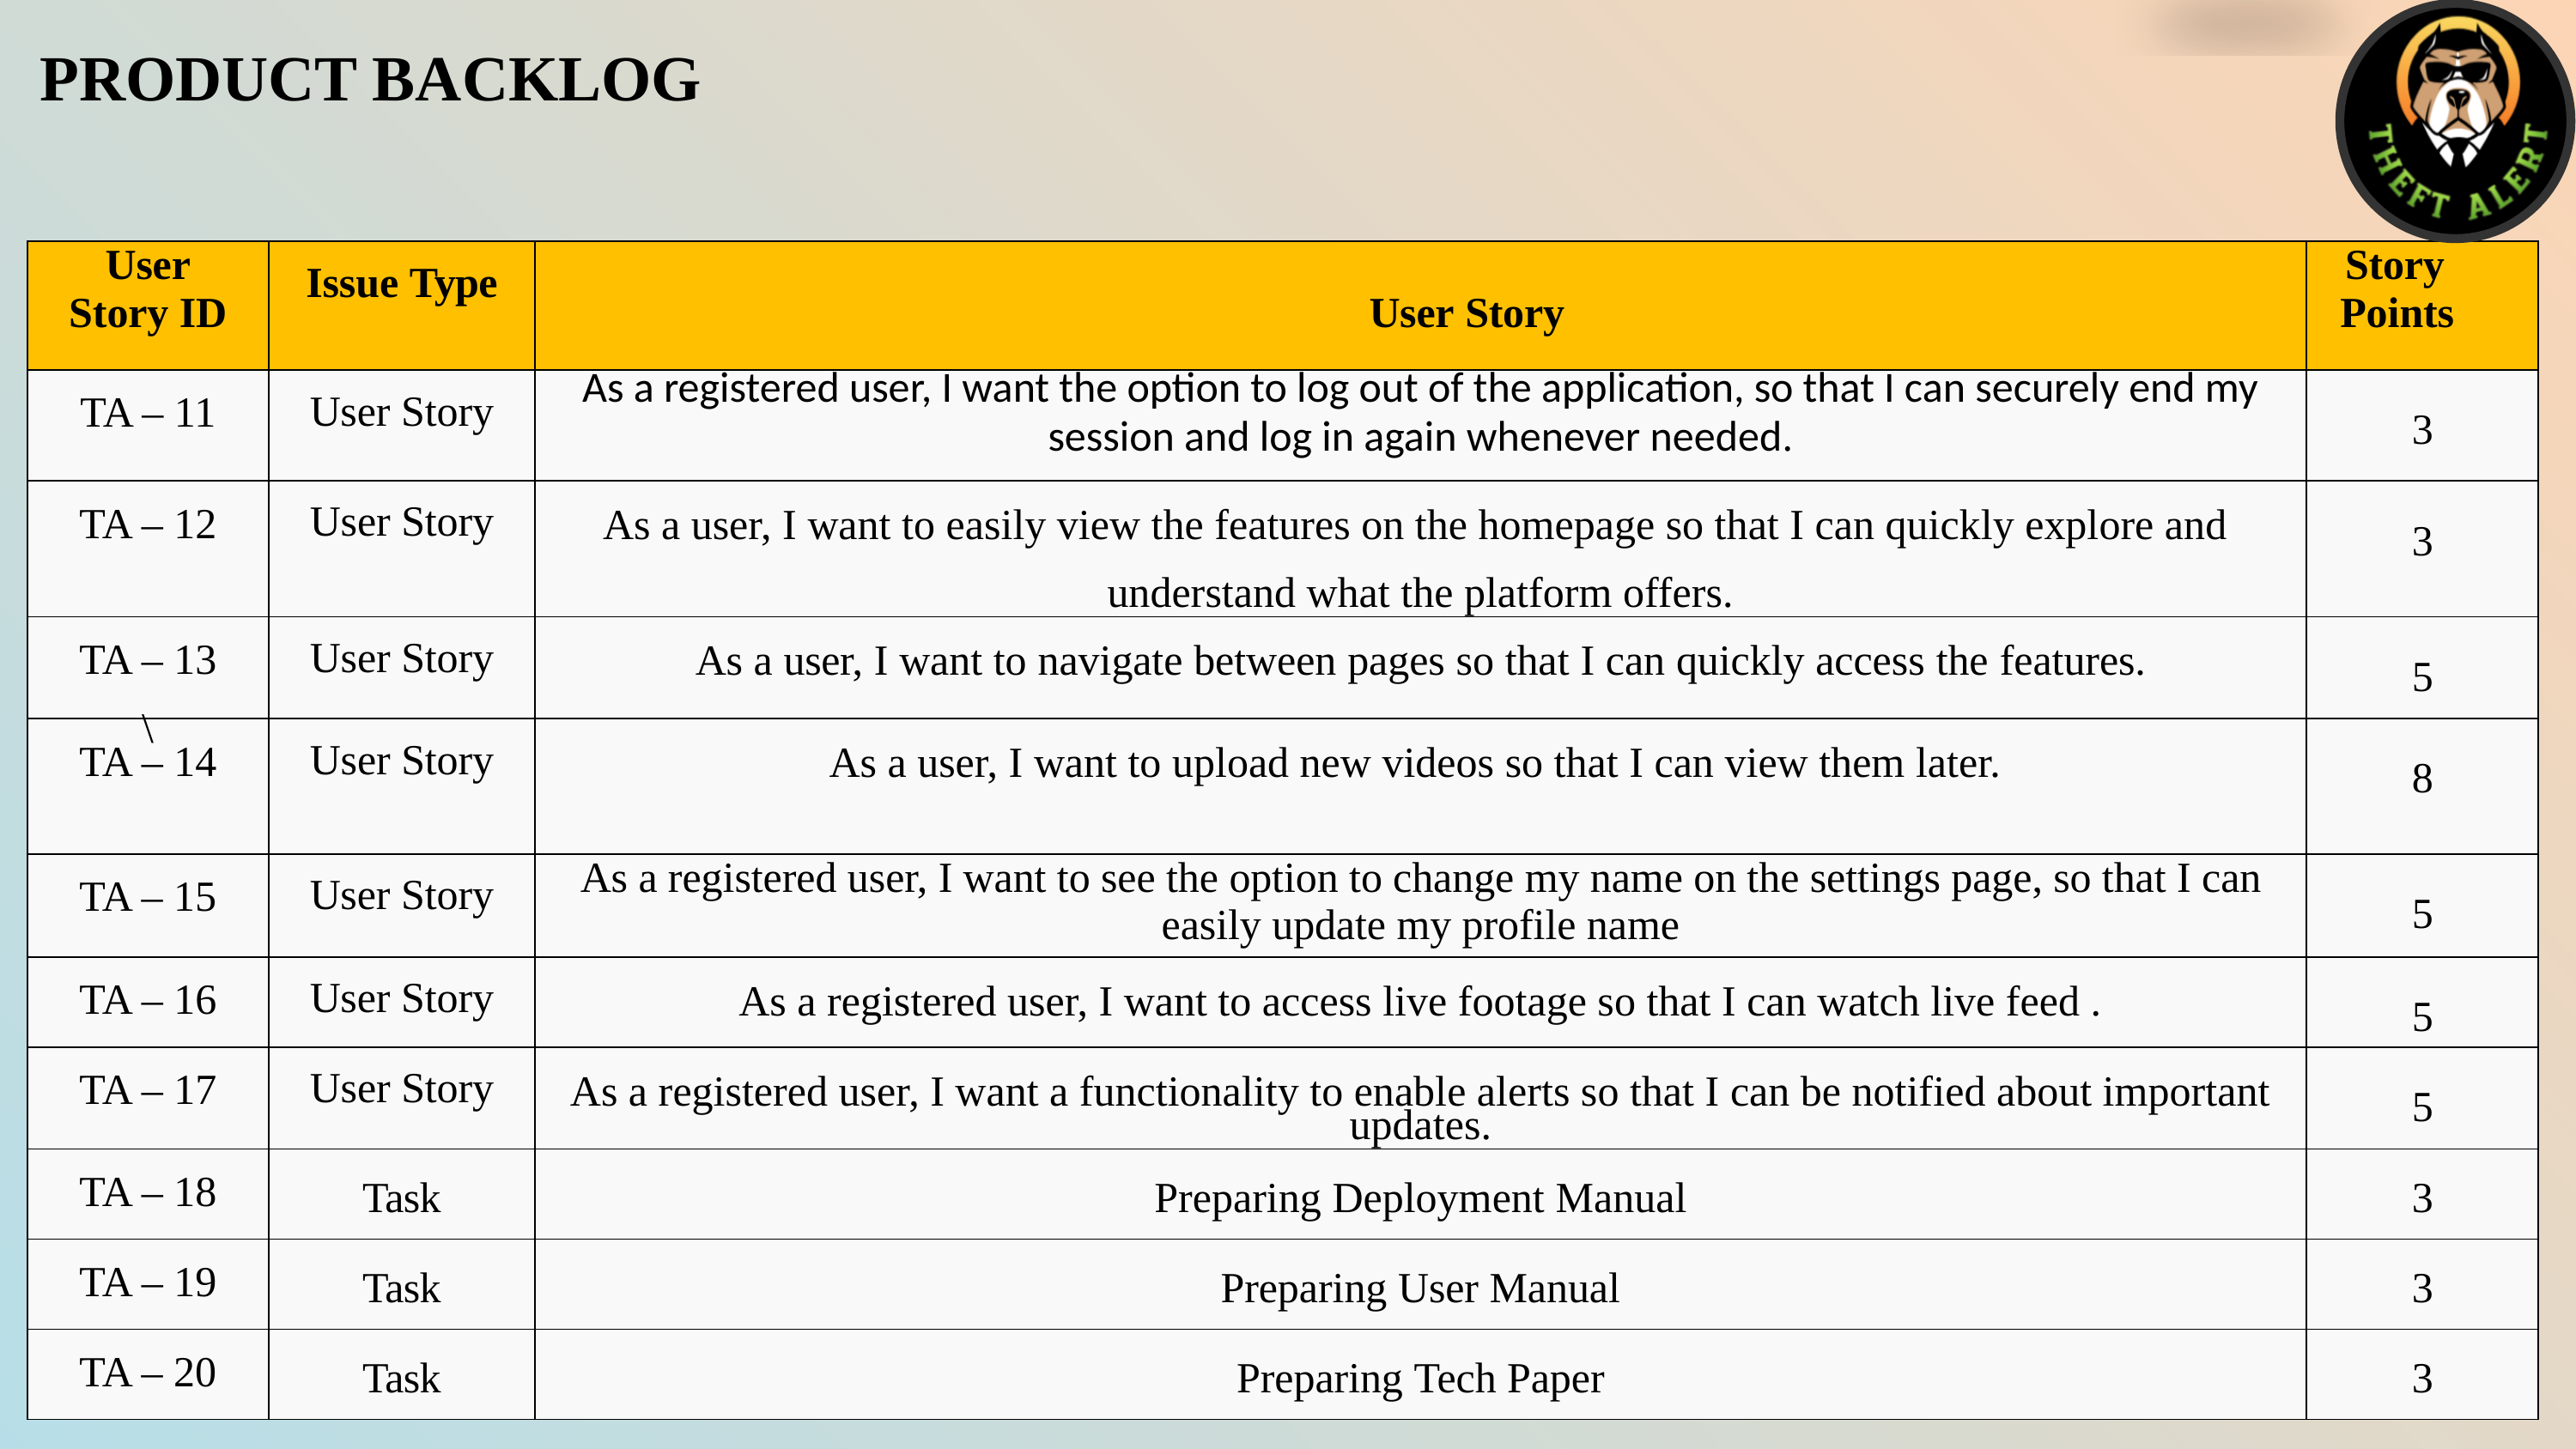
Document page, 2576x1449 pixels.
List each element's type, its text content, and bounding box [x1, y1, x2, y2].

table_cell TA – 19 [28, 1240, 268, 1329]
table_cell TA – 15 [28, 855, 268, 956]
table_cell Task [270, 1149, 534, 1239]
table_cell Preparing User Manual [536, 1240, 2306, 1329]
table_cell User Story [270, 1048, 534, 1149]
table_header User Story ID [28, 242, 268, 369]
table_cell 5 [2307, 1048, 2537, 1149]
table_header Issue Type [270, 242, 534, 369]
table_cell TA – 18 [28, 1149, 268, 1239]
table_cell Preparing Tech Paper [536, 1330, 2306, 1419]
table_cell 3 [2307, 482, 2537, 616]
table_cell 5 [2307, 855, 2537, 956]
picture [2339, 3, 2572, 239]
table_cell As a registered user, I want the option to log out of the application, so that I can securely end my session and log in again whenever needed. [536, 371, 2306, 480]
table_cell 3 [2307, 1240, 2537, 1329]
table_cell TA – 12 [28, 482, 268, 616]
table_cell \ TA – 14 [28, 719, 268, 853]
table_cell As a registered user, I want to access live footage so that I can watch live feed . [536, 958, 2306, 1046]
table_header User Story [536, 242, 2306, 369]
table_cell TA – 11 [28, 371, 268, 480]
table_cell User Story [270, 482, 534, 616]
table_cell User Story [270, 617, 534, 718]
table_cell 8 [2307, 719, 2537, 853]
table_cell User Story [270, 855, 534, 956]
table_cell 5 [2307, 617, 2537, 718]
table_cell As a user, I want to easily view the features on the homepage so that I can quickly explore and understand what the platform offers. [536, 482, 2306, 616]
table_cell TA – 17 [28, 1048, 268, 1149]
table_cell 3 [2307, 1149, 2537, 1239]
table_cell User Story [270, 371, 534, 480]
table_cell As a user, I want to navigate between pages so that I can quickly access the features. [536, 617, 2306, 718]
table_cell Task [270, 1330, 534, 1419]
table_cell 5 [2307, 958, 2537, 1046]
text_box PRODUCT BACKLOG [27, 29, 886, 120]
table_cell User Story [270, 719, 534, 853]
table_cell As a registered user, I want to see the option to change my name on the settings page, so that I can easily update my profile name [536, 855, 2306, 956]
table_cell Preparing Deployment Manual [536, 1149, 2306, 1239]
table_cell Task [270, 1240, 534, 1329]
table_cell TA – 16 [28, 958, 268, 1046]
table_cell As a user, I want to upload new videos so that I can view them later. [536, 719, 2306, 853]
table_cell TA – 20 [28, 1330, 268, 1419]
table_header Story Points [2307, 242, 2537, 369]
table_cell As a registered user, I want a functionality to enable alerts so that I can be notified about important updates. [536, 1048, 2306, 1149]
table_cell User Story [270, 958, 534, 1046]
table_cell 3 [2307, 1330, 2537, 1419]
table_cell TA – 13 [28, 617, 268, 718]
table_cell 3 [2307, 371, 2537, 480]
